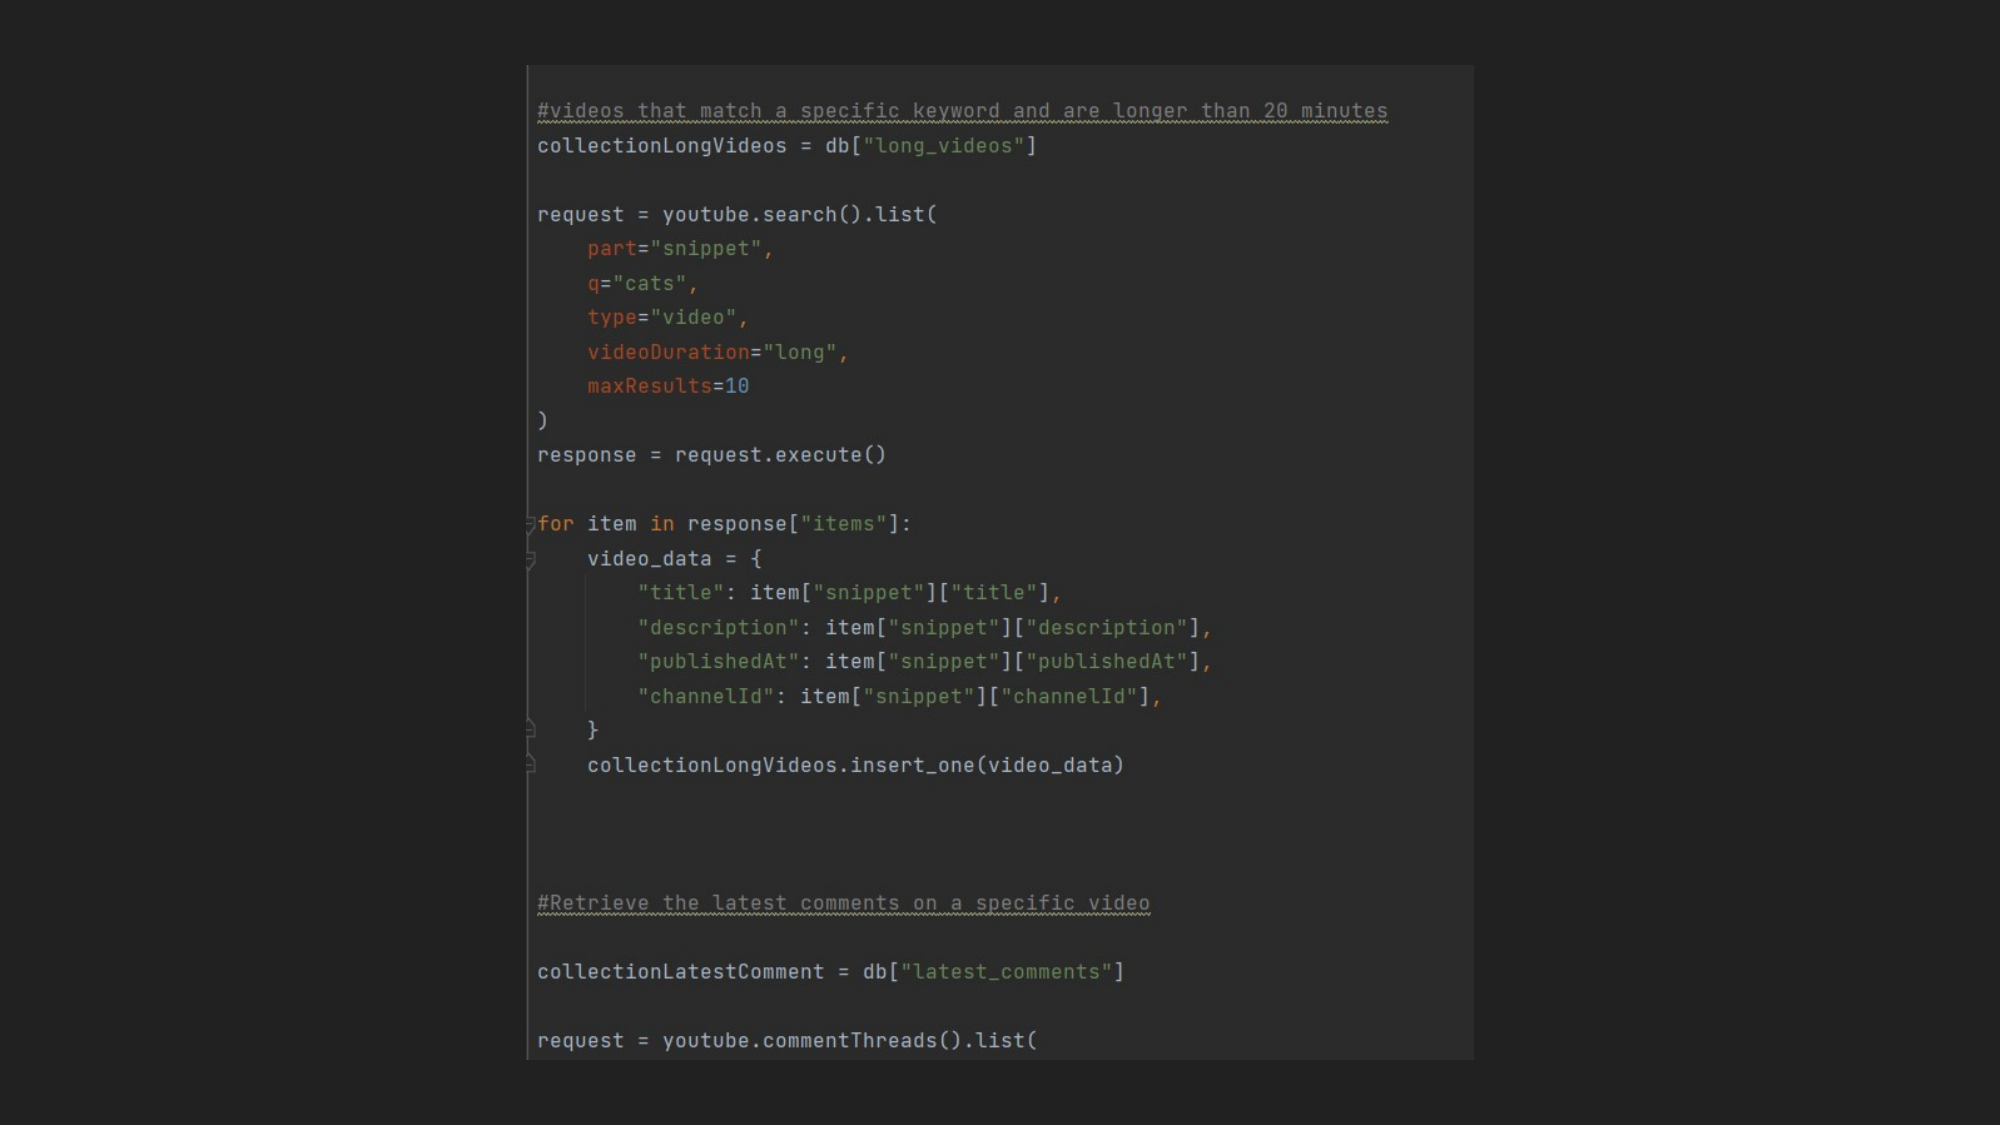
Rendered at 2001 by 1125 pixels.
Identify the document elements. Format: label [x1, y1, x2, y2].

picture [526, 65, 1474, 1060]
